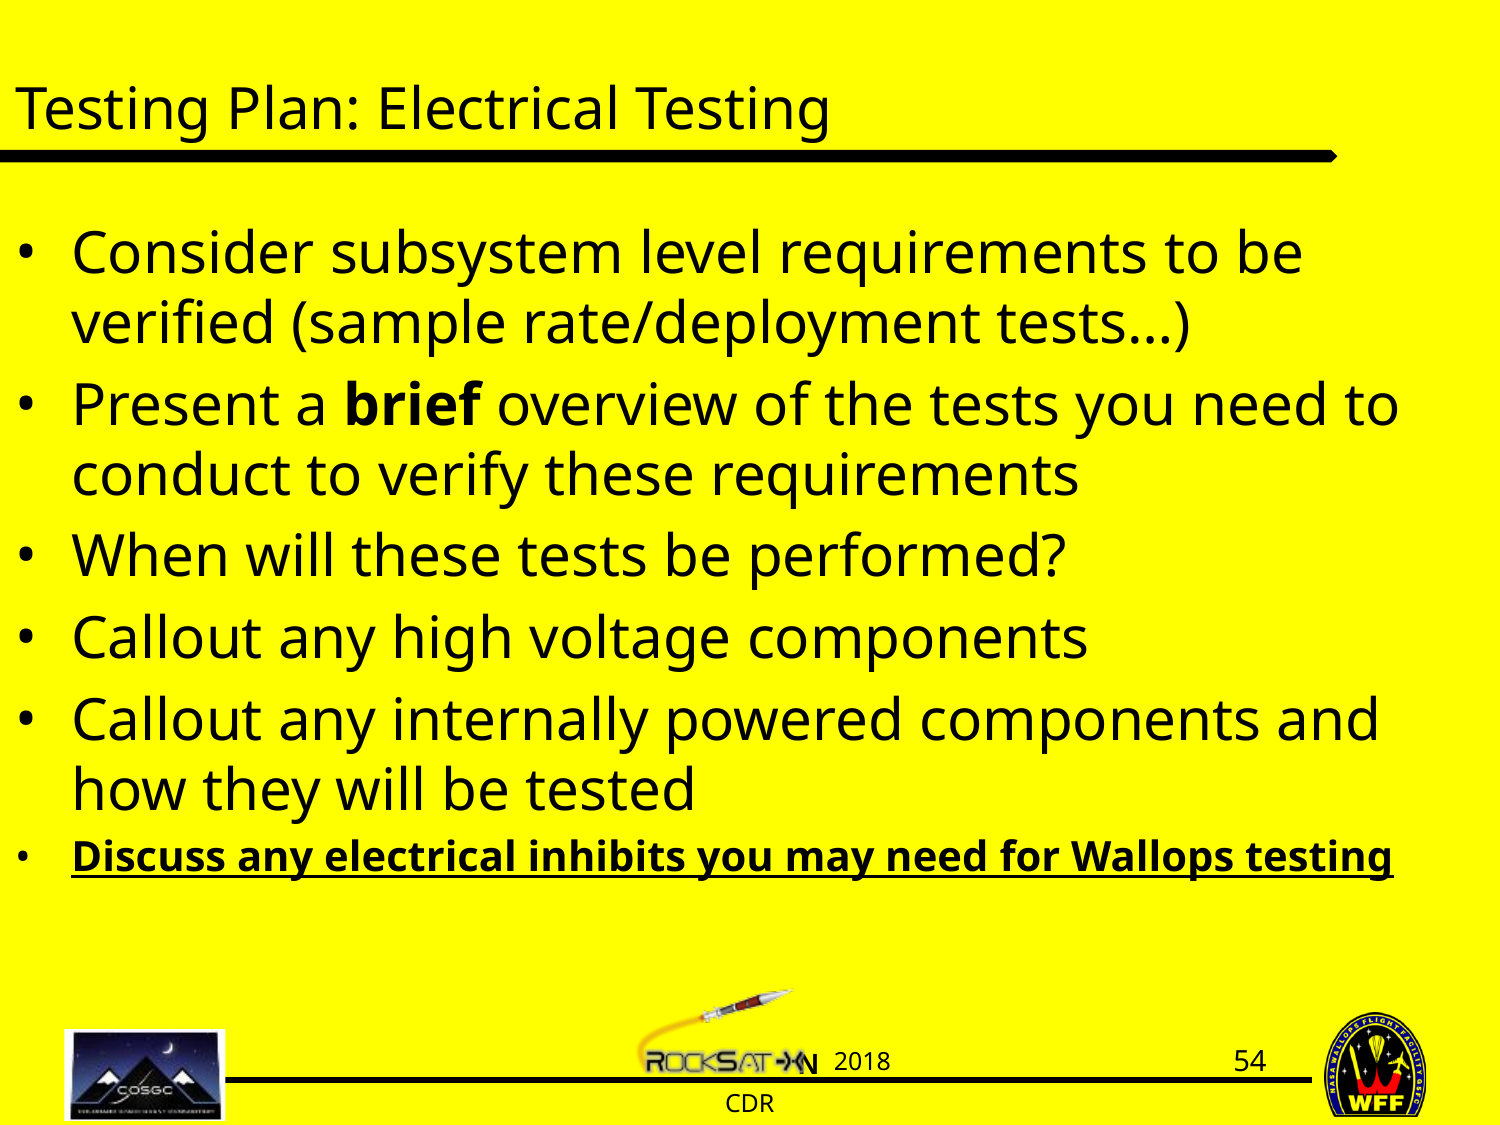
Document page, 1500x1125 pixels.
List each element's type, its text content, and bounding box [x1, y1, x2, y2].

slide_number 54 [1074, 1034, 1425, 1113]
text_box Consider subsystem level requirements to be verified (sample rate/deployment tests…) Present a brief overview of the tests you need to conduct to verify these requirements When will these tests be performed? Callout any high voltage components Callout any internally powered components and how they will be tested Discuss any electrical inhibits you may need for Wallops testing [0, 207, 1463, 950]
picture [64, 1029, 226, 1121]
picture [1324, 1012, 1427, 1117]
picture [622, 984, 827, 1075]
title Testing Plan: Electrical Testing [0, 12, 1350, 200]
